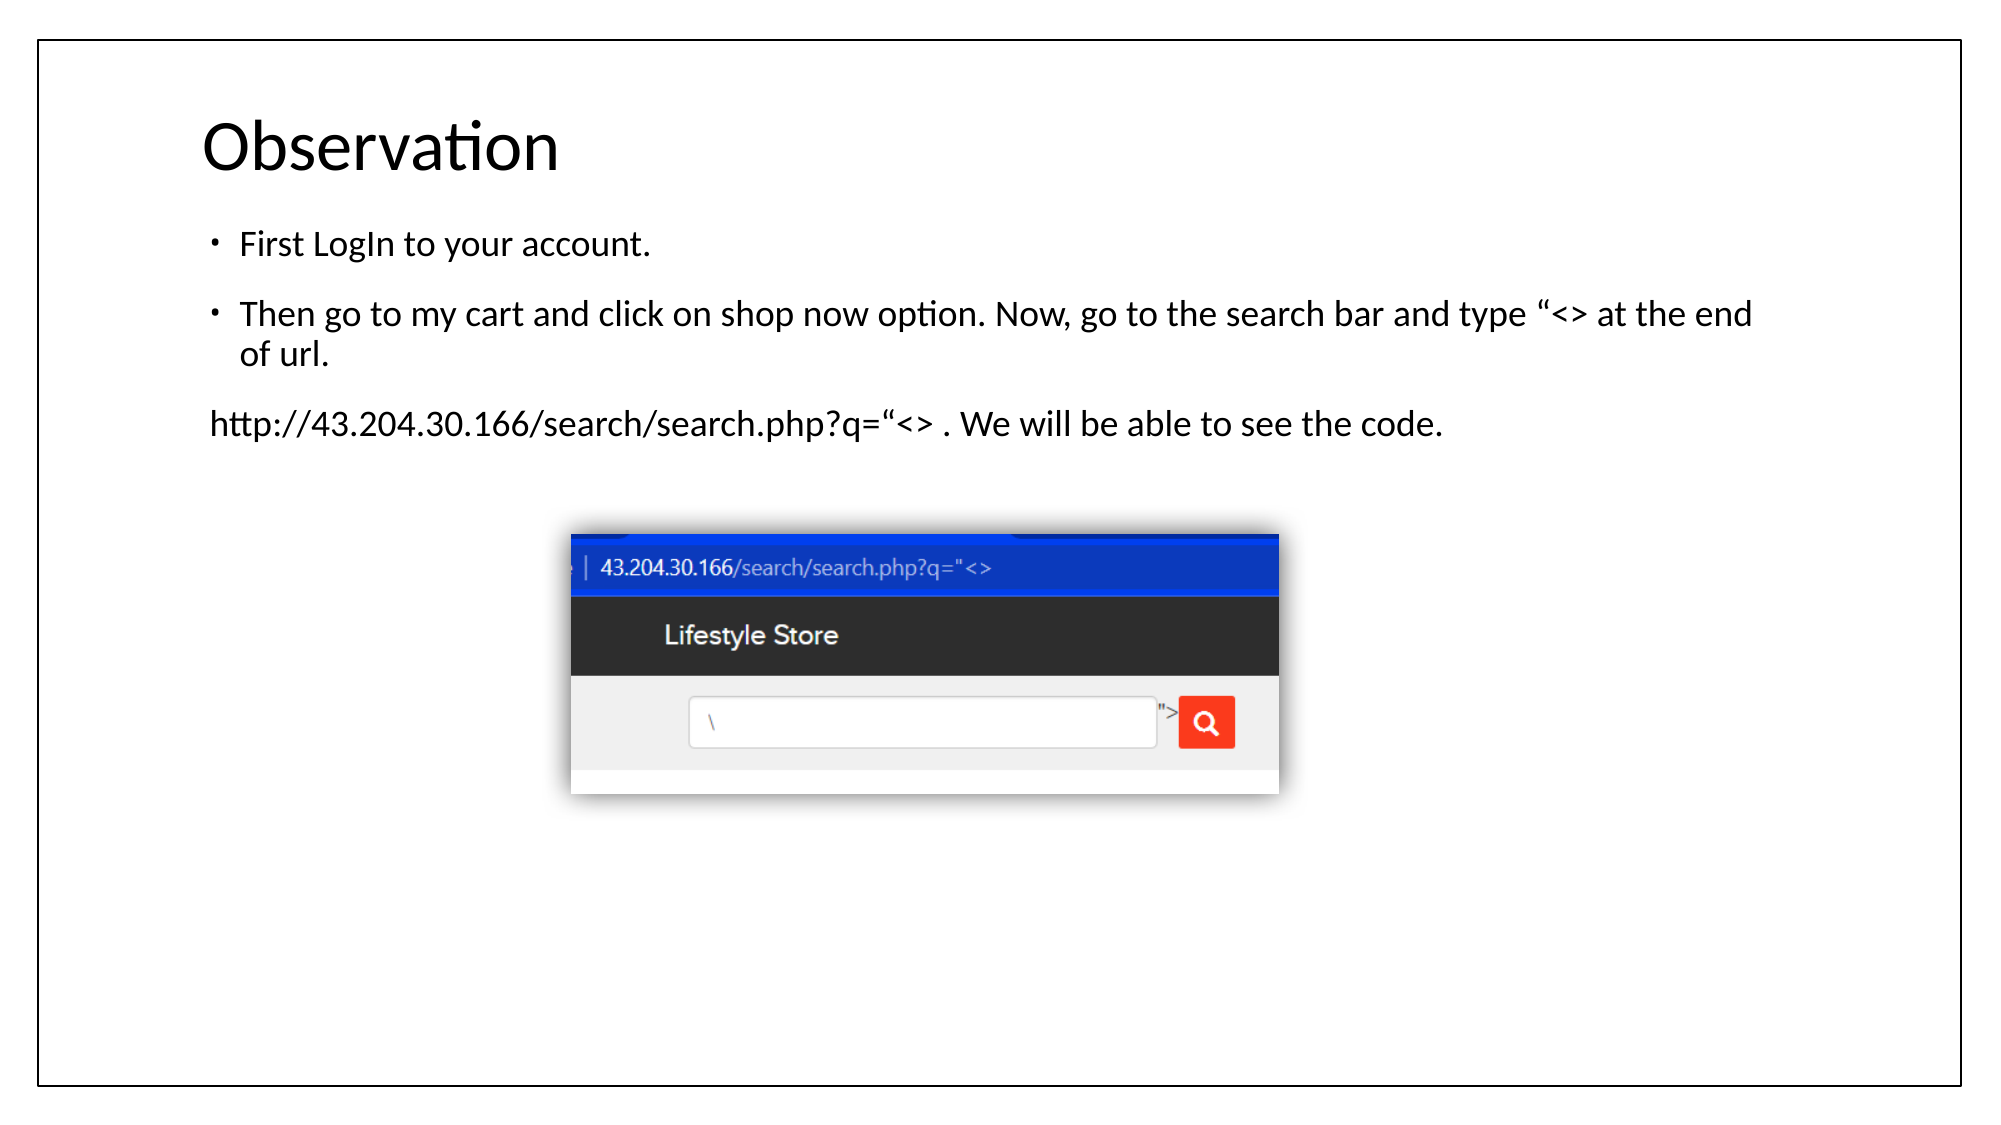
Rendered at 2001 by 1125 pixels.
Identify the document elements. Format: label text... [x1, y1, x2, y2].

title Observation [187, 99, 1808, 195]
list First LogIn to your account. Then go to my cart and click on shop now option. Now, go to the search bar and type “<> at the end of url. http://43.204.30.166/search/search.php?q=“<> . We will be able to see the code. [187, 216, 1807, 880]
picture [570, 534, 1280, 794]
